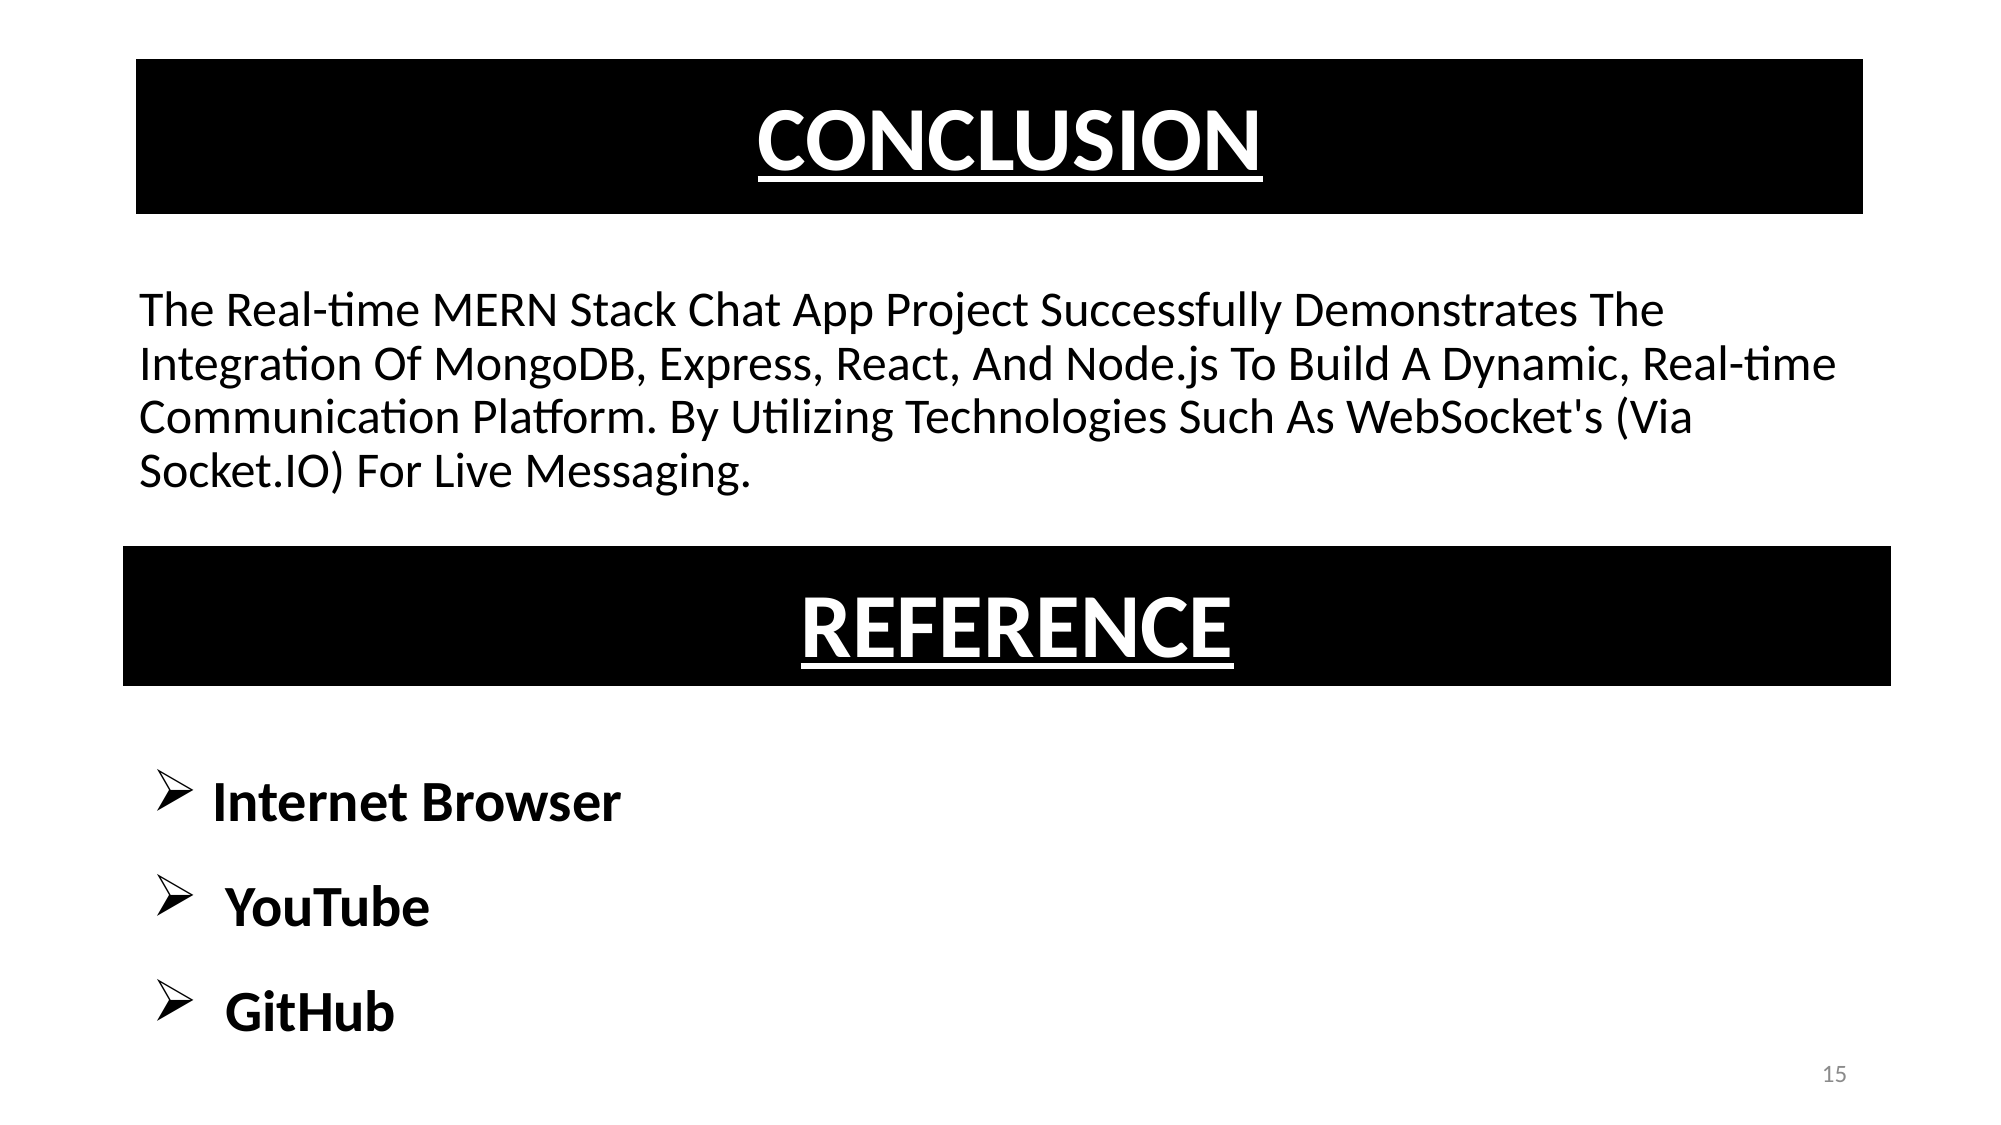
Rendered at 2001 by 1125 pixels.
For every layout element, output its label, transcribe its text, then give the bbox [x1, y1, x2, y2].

text_box Internet Browser YouTube GitHub [137, 720, 1146, 1051]
text_box REFERENCE [123, 546, 1891, 686]
slide_number 15 [1412, 1042, 1863, 1103]
list The Real-time MERN Stack Chat App Project Successfully Demonstrates The Integration Of MongoDB, Express, React, And Node.js To Build A Dynamic, Real-time Communication Platform. By Utilizing Technologies Such As WebSocket's (Via Socket.IO) For Live Messaging. [124, 275, 1867, 546]
title CONCLUSION [136, 59, 1863, 214]
